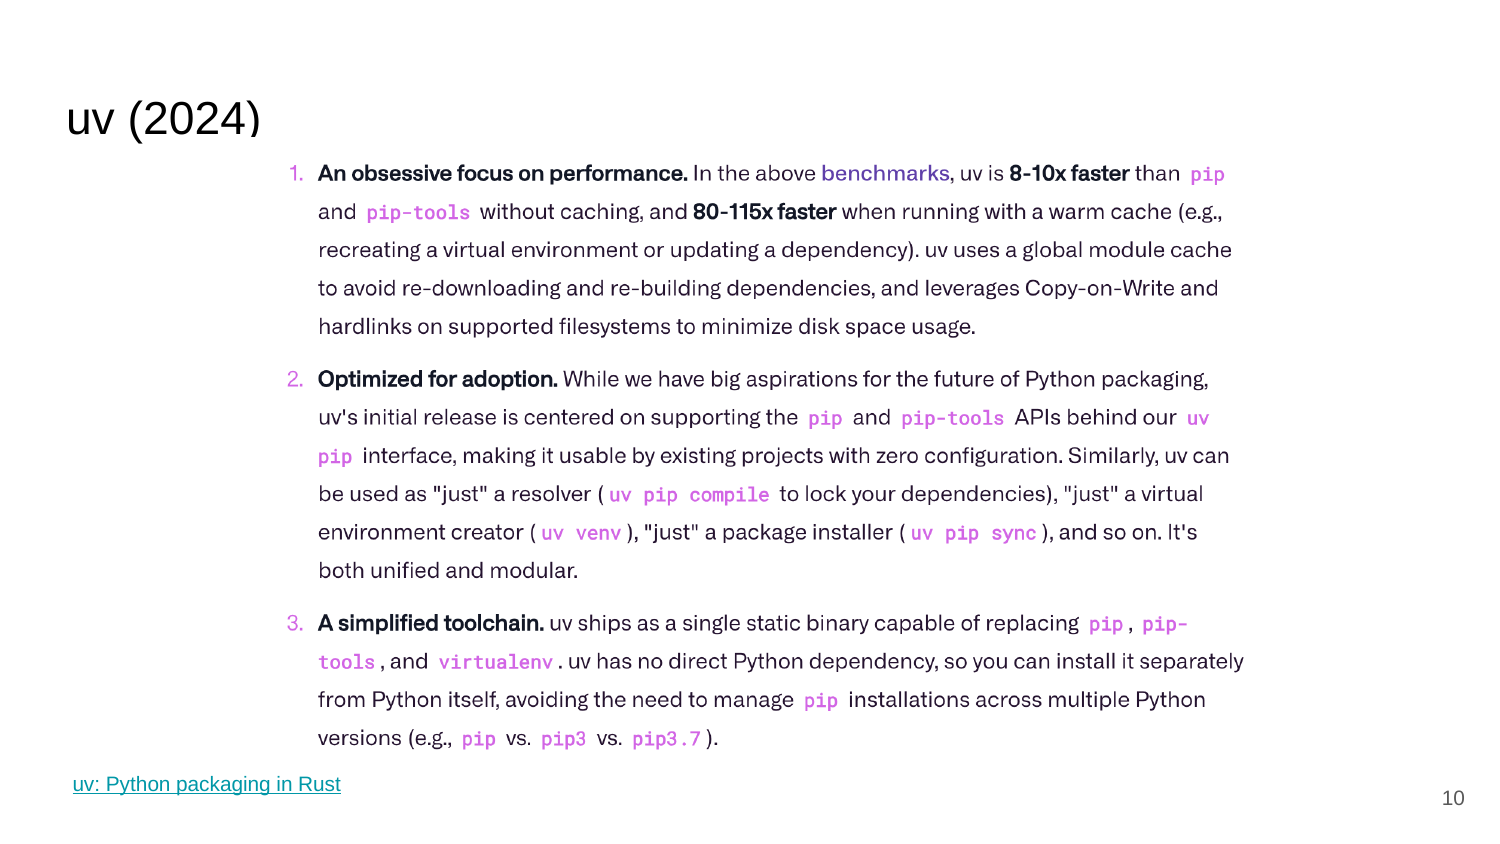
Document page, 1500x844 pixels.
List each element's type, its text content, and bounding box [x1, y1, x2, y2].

text_box uv: Python packaging in Rust [57, 758, 369, 809]
slide_number ‹#› [1389, 764, 1480, 830]
title uv (2024) [51, 72, 1449, 167]
picture [191, 136, 1309, 764]
